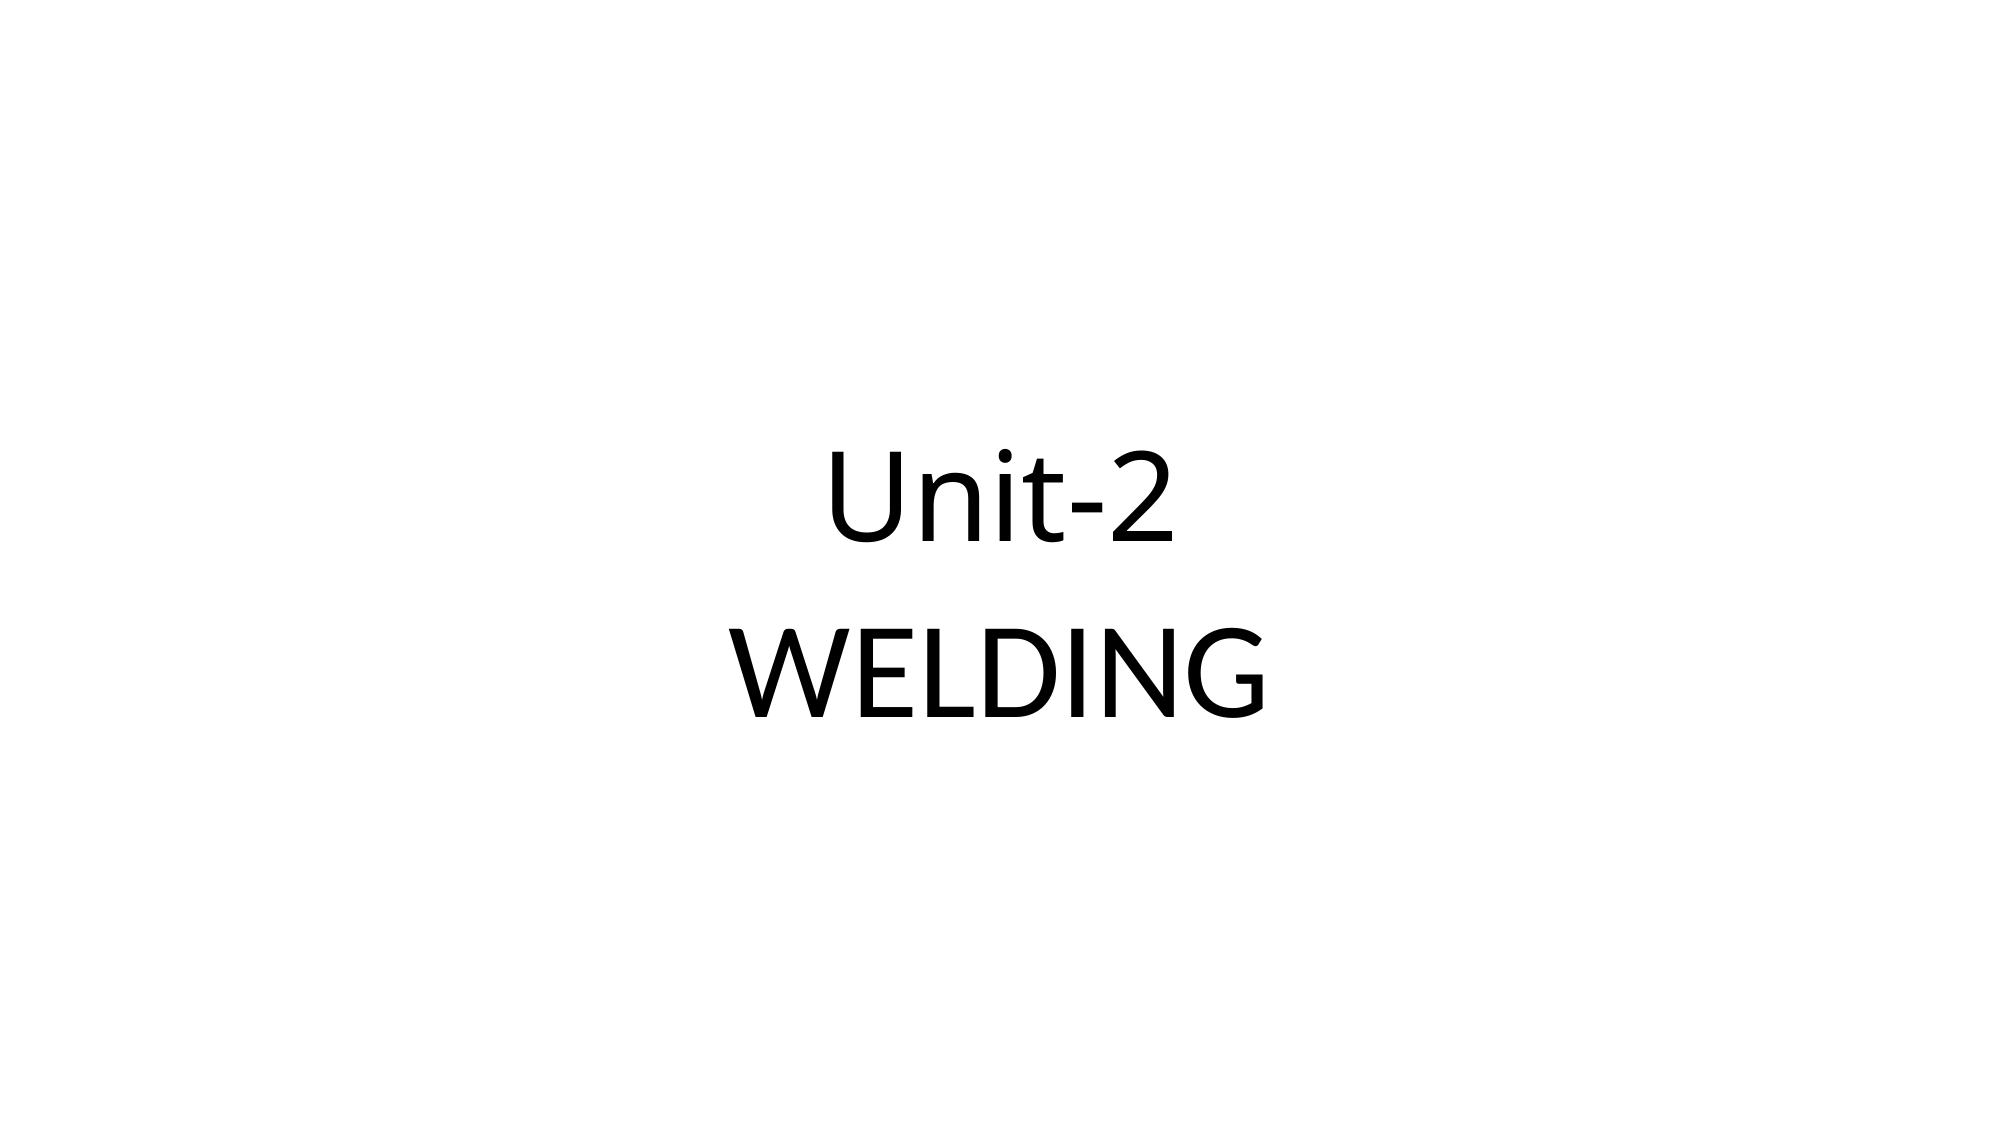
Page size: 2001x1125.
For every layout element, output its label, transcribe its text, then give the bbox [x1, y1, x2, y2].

title Unit-2 [249, 184, 1750, 576]
subtitle WELDING [249, 590, 1750, 863]
